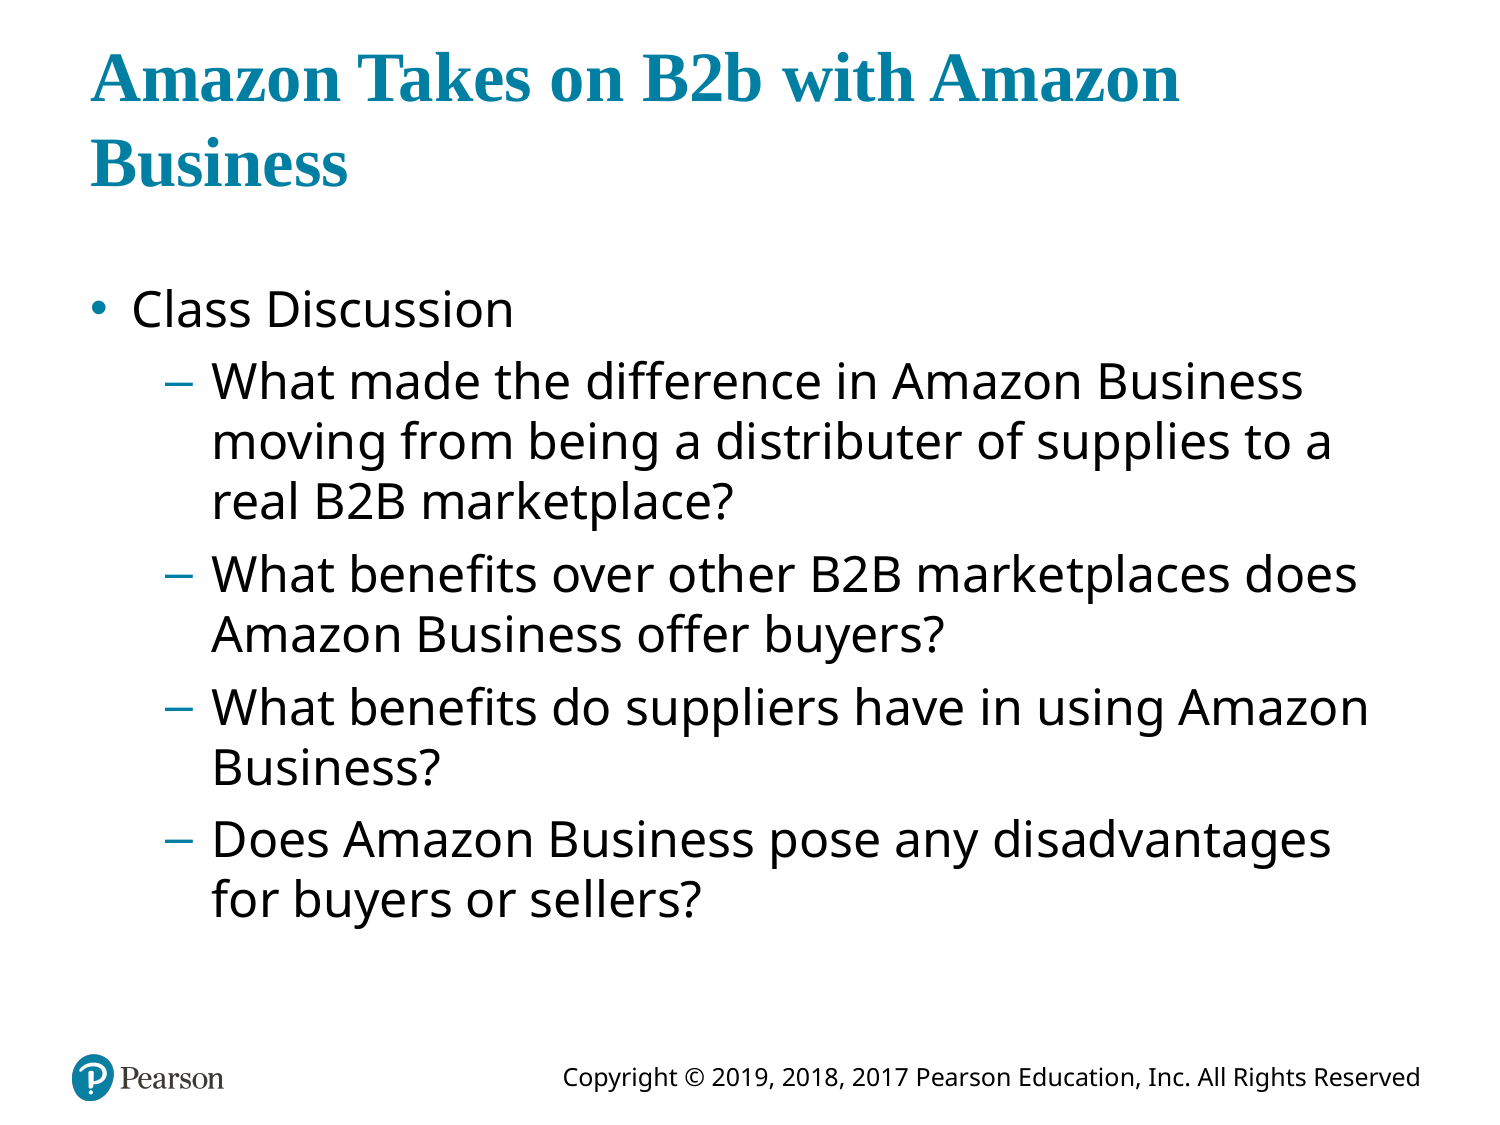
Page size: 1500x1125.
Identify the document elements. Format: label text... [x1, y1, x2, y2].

title Amazon Takes on B2b with Amazon Business [75, 35, 1425, 216]
list Class Discussion What made the difference in Amazon Business moving from being a distributer of supplies to a real B2B marketplace? What benefits over other B2B marketplaces does Amazon Business offer buyers? What benefits do suppliers have in using Amazon Business? Does Amazon Business pose any disadvantages for buyers or sellers? [75, 262, 1425, 950]
picture [72, 1087, 83, 1101]
picture [72, 1054, 88, 1070]
picture [80, 1063, 106, 1088]
picture [98, 1054, 224, 1101]
